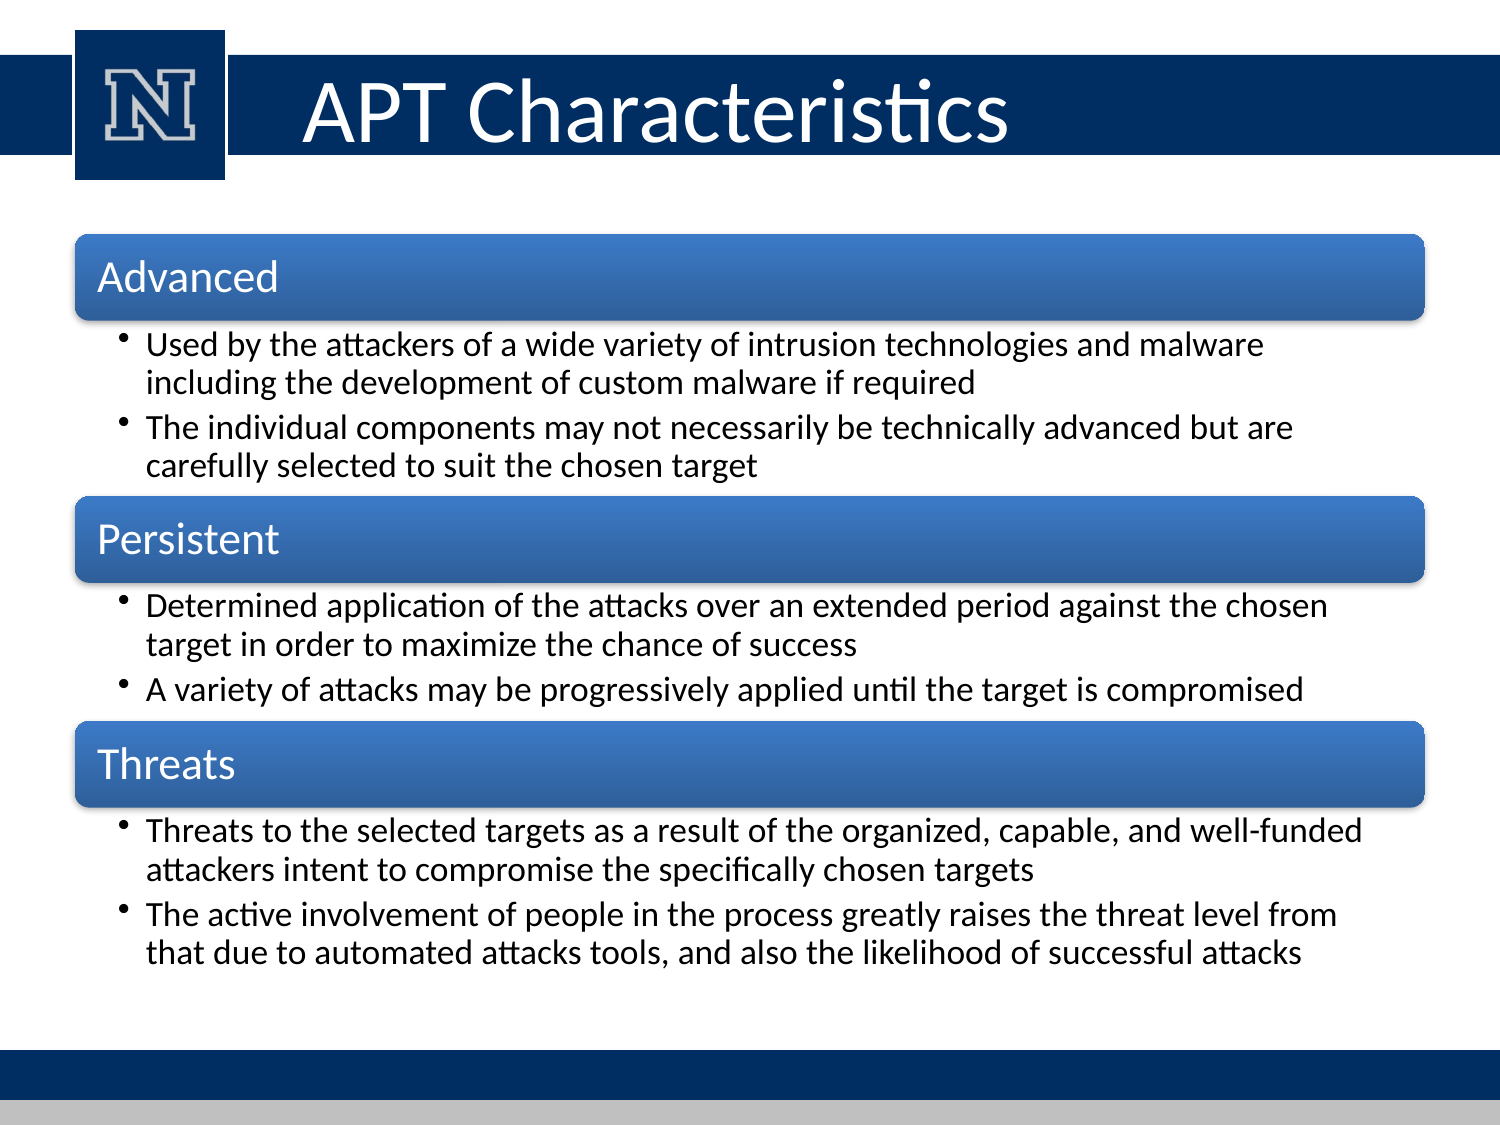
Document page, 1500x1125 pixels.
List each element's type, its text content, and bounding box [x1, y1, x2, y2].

title APT Characteristics [287, 12, 1475, 200]
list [74, 212, 1426, 1006]
picture [75, 30, 225, 180]
